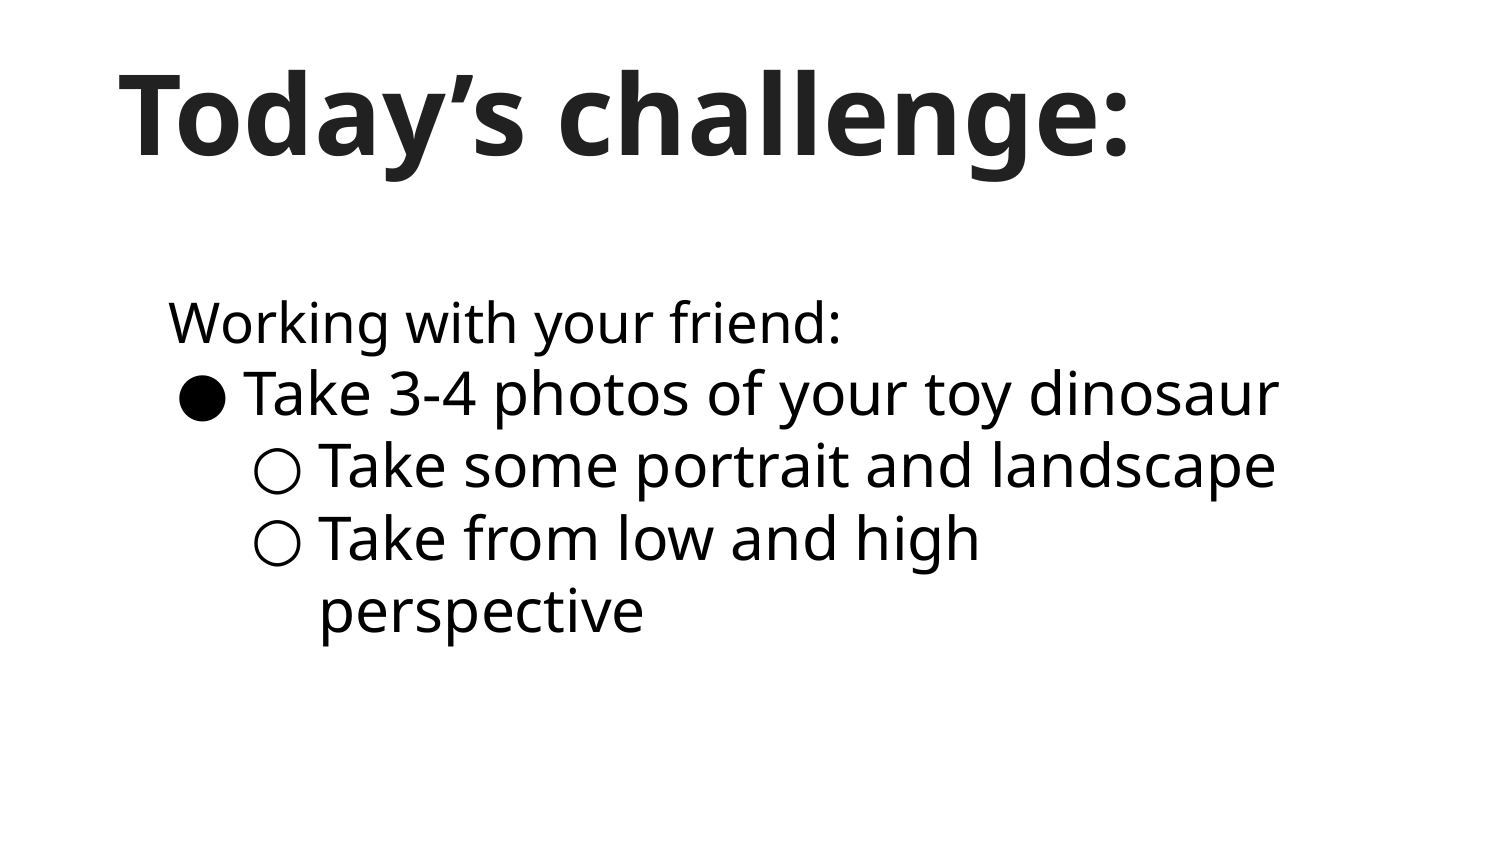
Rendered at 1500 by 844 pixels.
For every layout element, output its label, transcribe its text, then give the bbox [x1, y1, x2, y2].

title Today’s challenge: [102, 28, 1320, 123]
text_box Working with your friend: Take 3-4 photos of your toy dinosaur Take some portrait and landscape Take from low and high perspective [153, 272, 1332, 710]
